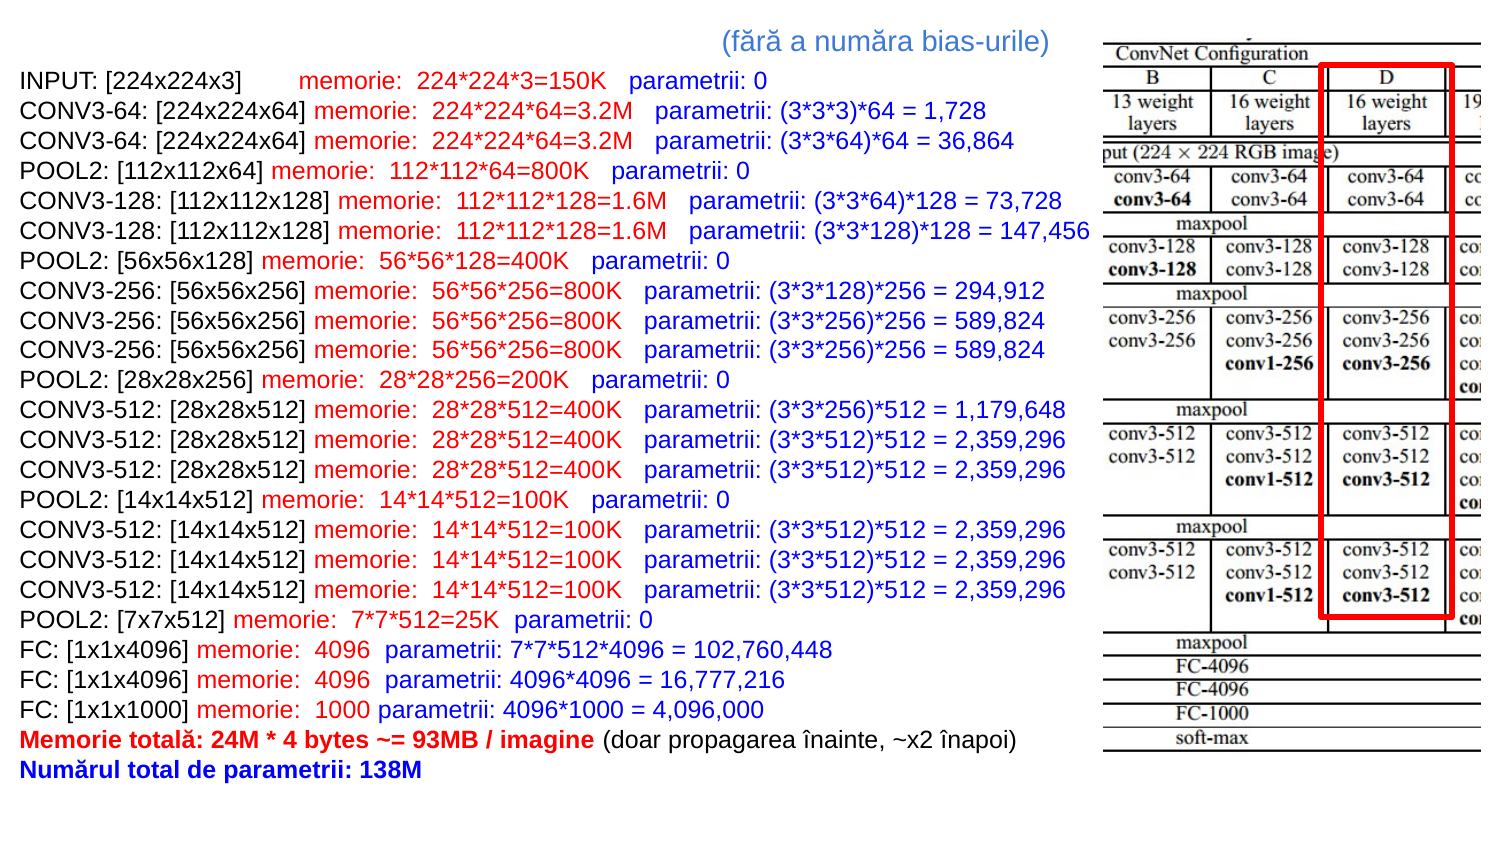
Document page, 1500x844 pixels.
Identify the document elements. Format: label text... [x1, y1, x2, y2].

picture [1103, 37, 1481, 760]
text_box (fără a număra bias-urile) [706, 7, 1106, 71]
text_box INPUT: [224x224x3] memorie: 224*224*3=150K parametrii: 0 CONV3-64: [224x224x64] memorie: 224*224*64=3.2M parametrii: (3*3*3)*64 = 1,728 CONV3-64: [224x224x64] memorie: 224*224*64=3.2M parametrii: (3*3*64)*64 = 36,864 POOL2: [112x112x64] memorie: 112*112*64=800K parametrii: 0 CONV3-128: [112x112x128] memorie: 112*112*128=1.6M parametrii: (3*3*64)*128 = 73,728 CONV3-128: [112x112x128] memorie: 112*112*128=1.6M parametrii: (3*3*128)*128 = 147,456 POOL2: [56x56x128] memorie: 56*56*128=400K parametrii: 0 CONV3-256: [56x56x256] memorie: 56*56*256=800K parametrii: (3*3*128)*256 = 294,912 CONV3-256: [56x56x256] memorie: 56*56*256=800K parametrii: (3*3*256)*256 = 589,824 CONV3-256: [56x56x256] memorie: 56*56*256=800K parametrii: (3*3*256)*256 = 589,824 POOL2: [28x28x256] memorie: 28*28*256=200K parametrii: 0 CONV3-512: [28x28x512] memorie: 28*28*512=400K parametrii: (3*3*256)*512 = 1,179,648 CONV3-512: [28x28x512] memorie: 28*28*512=400K parametrii: (3*3*512)*512 = 2,359,296 CONV3-512: [28x28x512] memorie: 28*28*512=400K parametrii: (3*3*512)*512 = 2,359,296 POOL2: [14x14x512] memorie: 14*14*512=100K parametrii: 0 CONV3-512: [14x14x512] memorie: 14*14*512=100K parametrii: (3*3*512)*512 = 2,359,296 CONV3-512: [14x14x512] memorie: 14*14*512=100K parametrii: (3*3*512)*512 = 2,359,296 CONV3-512: [14x14x512] memorie: 14*14*512=100K parametrii: (3*3*512)*512 = 2,359,296 POOL2: [7x7x512] memorie: 7*7*512=25K parametrii: 0 FC: [1x1x4096] memorie: 4096 parametrii: 7*7*512*4096 = 102,760,448 FC: [1x1x4096] memorie: 4096 parametrii: 4096*4096 = 16,777,216 FC: [1x1x1000] memorie: 1000 parametrii: 4096*1000 = 4,096,000 Memorie totală: 24M * 4 bytes ~= 93MB / imagine (doar propagarea înainte, ~x2 înapoi) Numărul total de parametrii: 138M [4, 19, 1295, 821]
